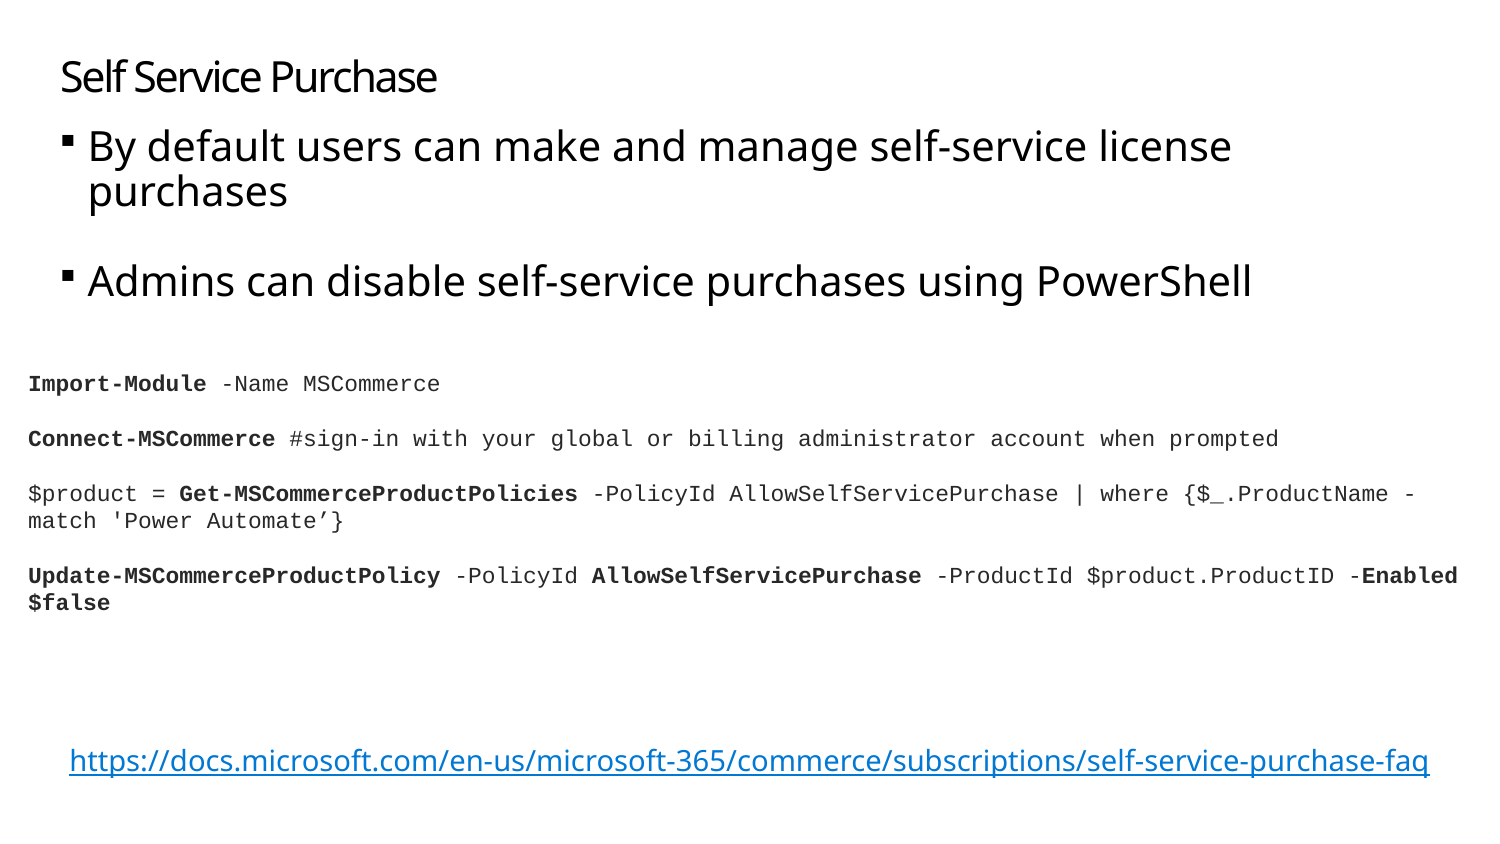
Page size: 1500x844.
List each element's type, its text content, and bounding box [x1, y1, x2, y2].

text_box https://docs.microsoft.com/en-us/microsoft-365/commerce/subscriptions/self-service-purchase-faq [43, 742, 1457, 844]
list By default users can make and manage self-service license purchases Admins can disable self-service purchases using PowerShell [59, 125, 1435, 368]
text_box Import-Module -Name MSCommerce Connect-MSCommerce #sign-in with your global or billing administrator account when prompted $product = Get-MSCommerceProductPolicies -PolicyId AllowSelfServicePurchase | where {$_.ProductName -match 'Power Automate’} Update-MSCommerceProductPolicy -PolicyId AllowSelfServicePurchase -ProductId $product.ProductID -Enabled $false [28, 368, 1482, 616]
title Self Service Purchase [60, 28, 1450, 101]
